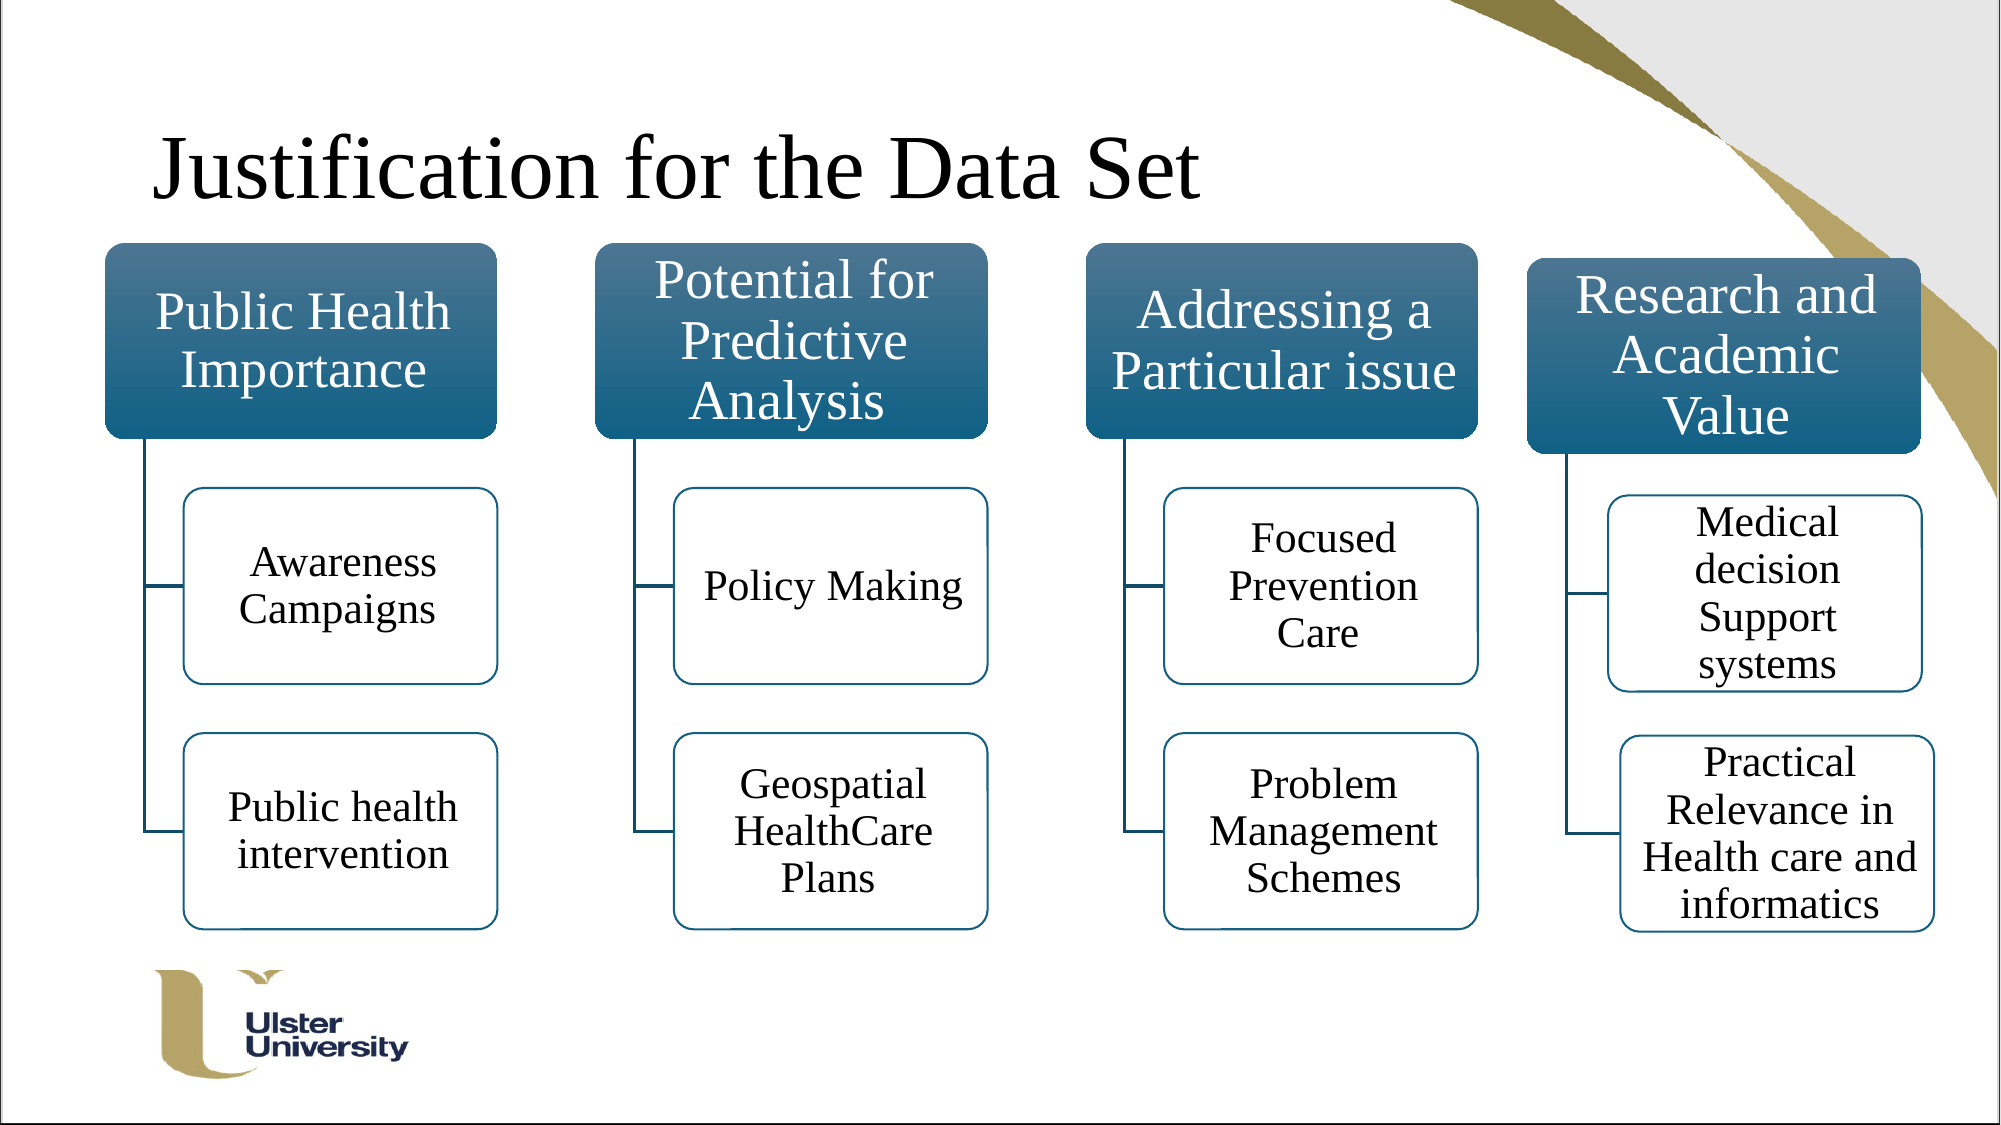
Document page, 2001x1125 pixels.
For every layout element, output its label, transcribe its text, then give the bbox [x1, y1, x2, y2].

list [104, 219, 1972, 953]
title Justification for the Data Set [137, 59, 1863, 219]
picture [0, 0, 2001, 1125]
